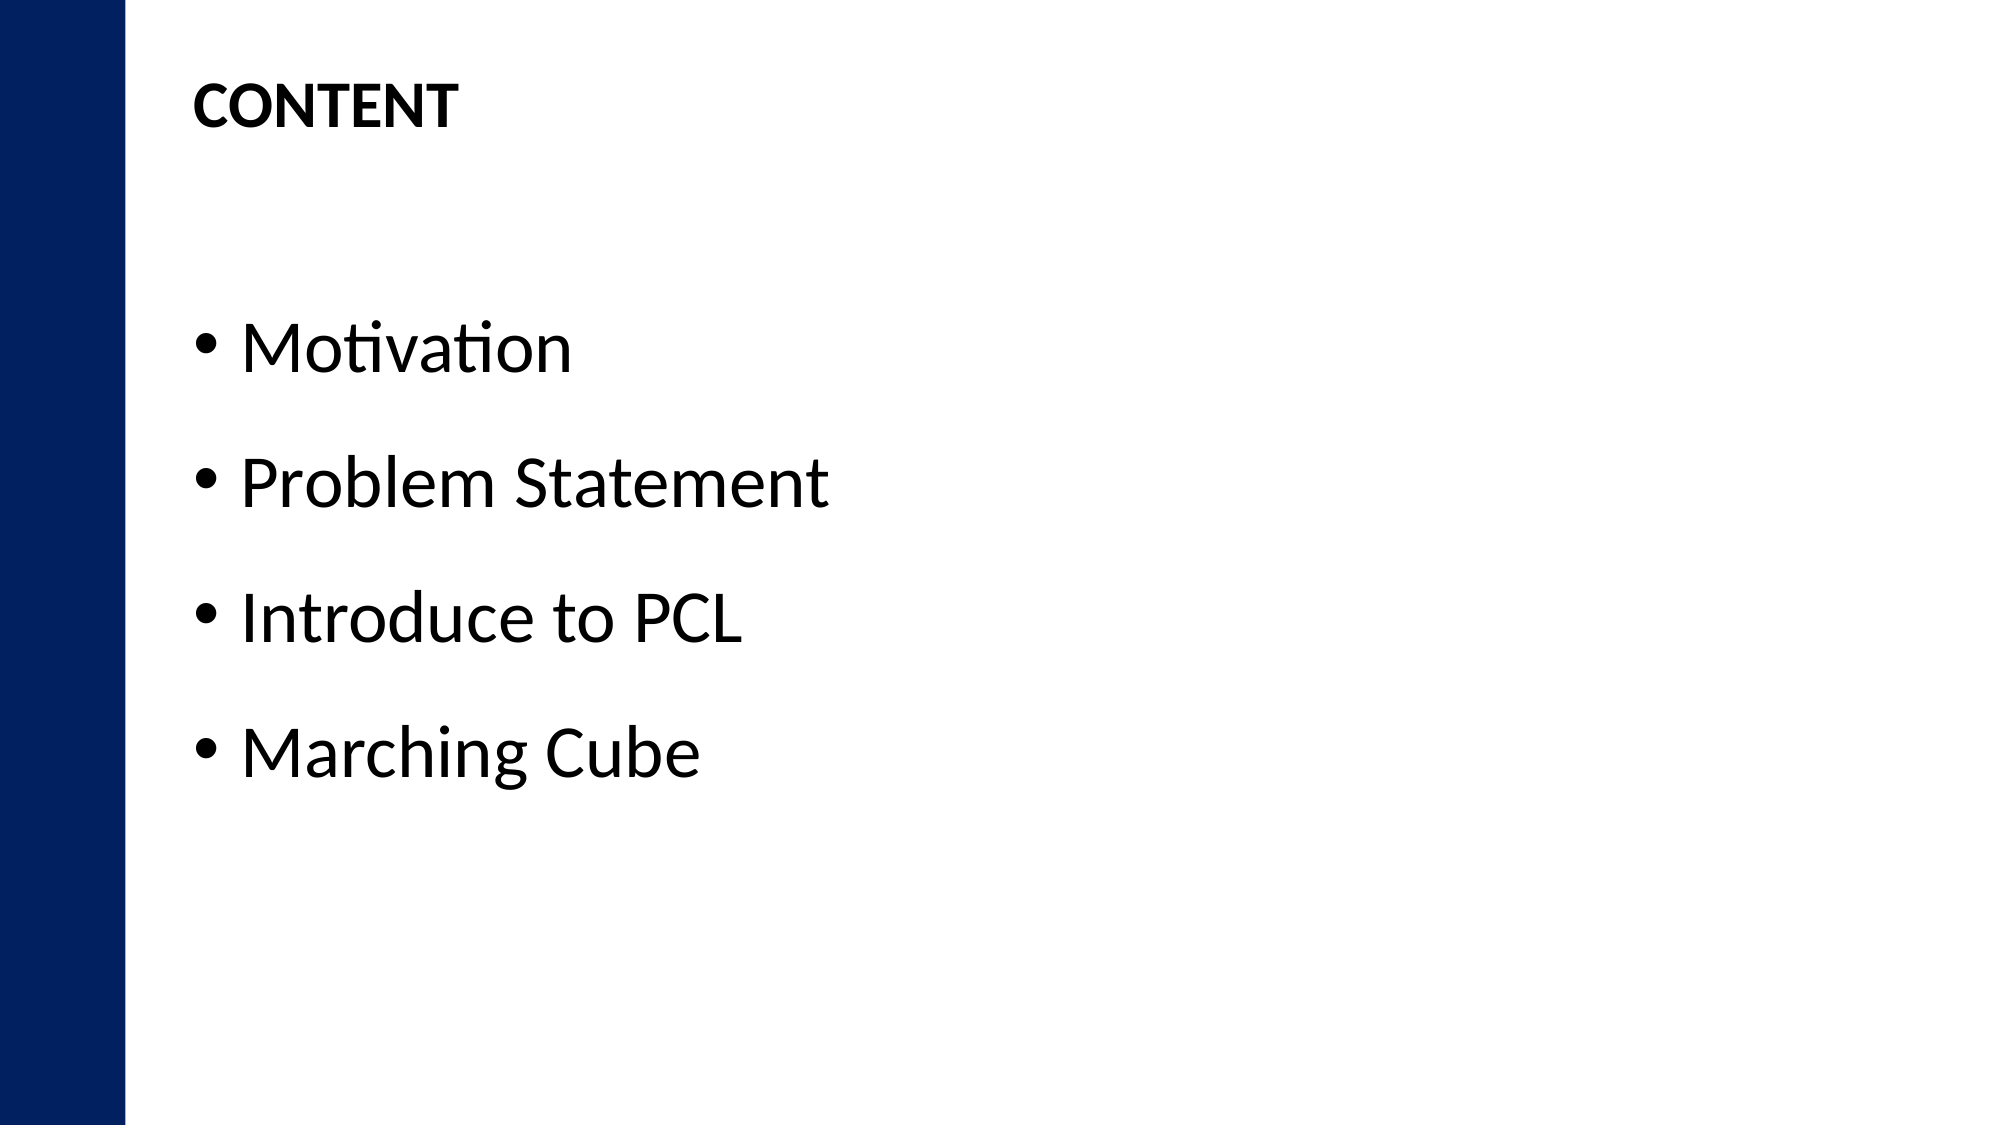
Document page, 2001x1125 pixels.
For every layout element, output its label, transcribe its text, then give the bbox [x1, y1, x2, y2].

text_box Motivation Problem Statement Introduce to PCL Marching Cube [178, 245, 1763, 936]
text_box CONTENT [178, 53, 1598, 149]
